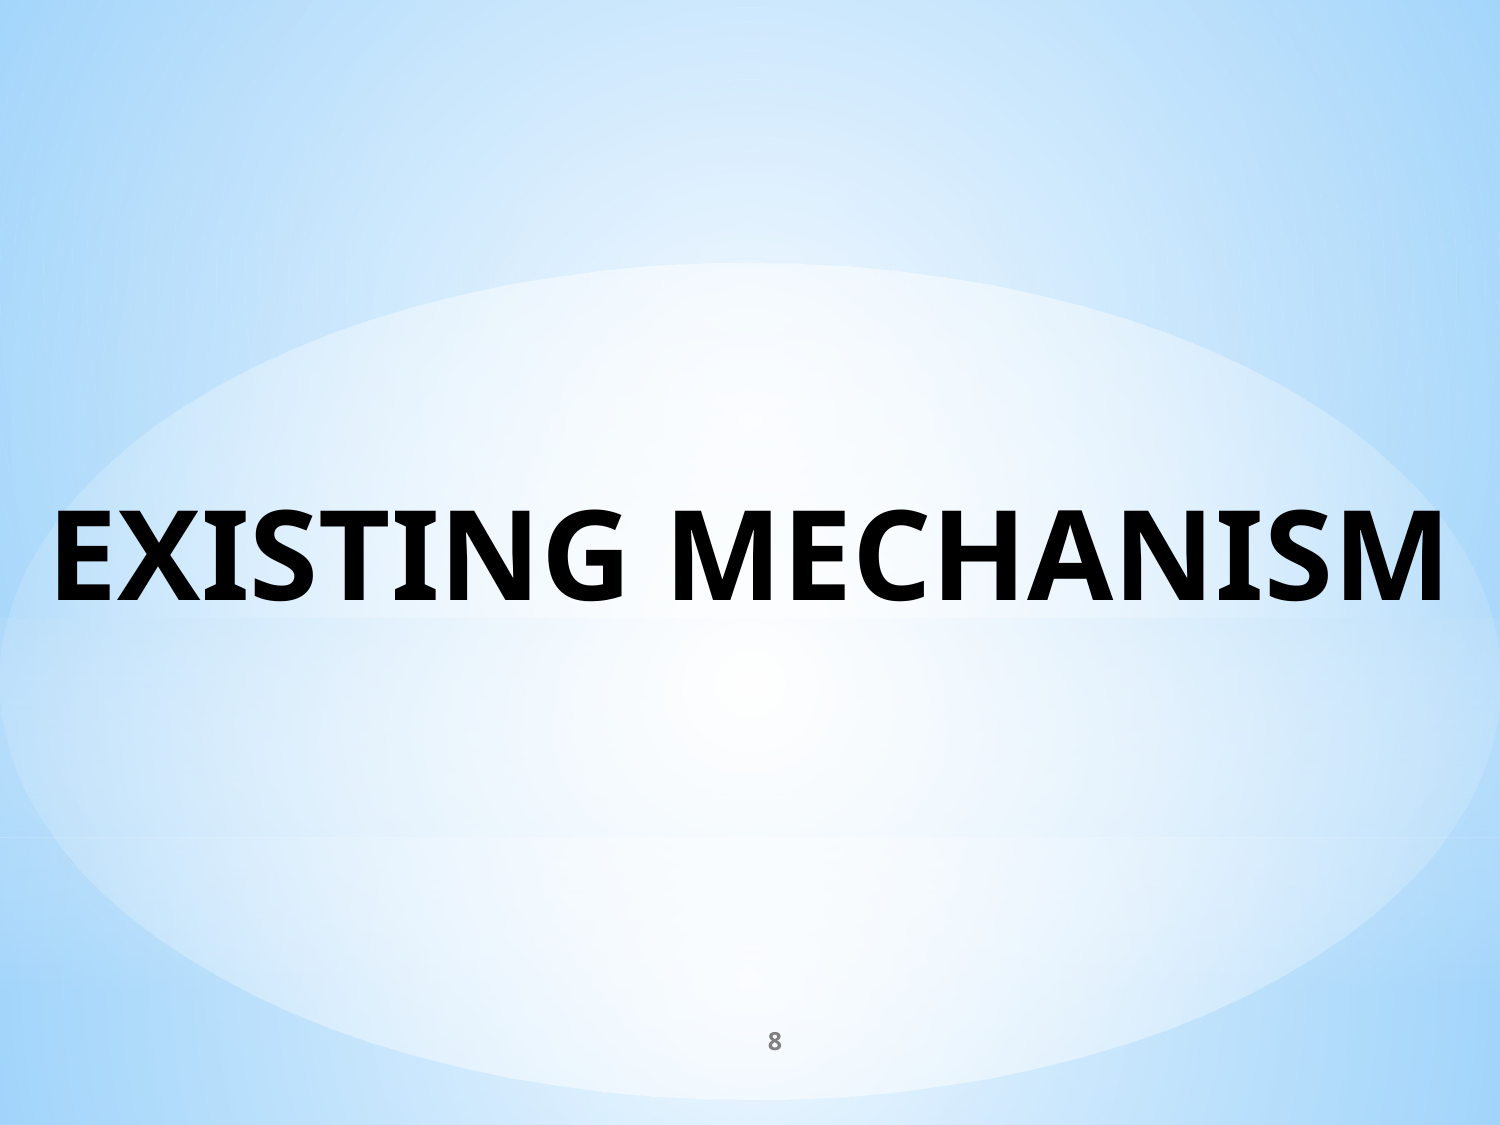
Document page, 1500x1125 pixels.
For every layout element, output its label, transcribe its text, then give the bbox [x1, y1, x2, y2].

slide_number 8 [624, 1012, 925, 1073]
title EXISTING MECHANISM [0, 468, 1500, 656]
